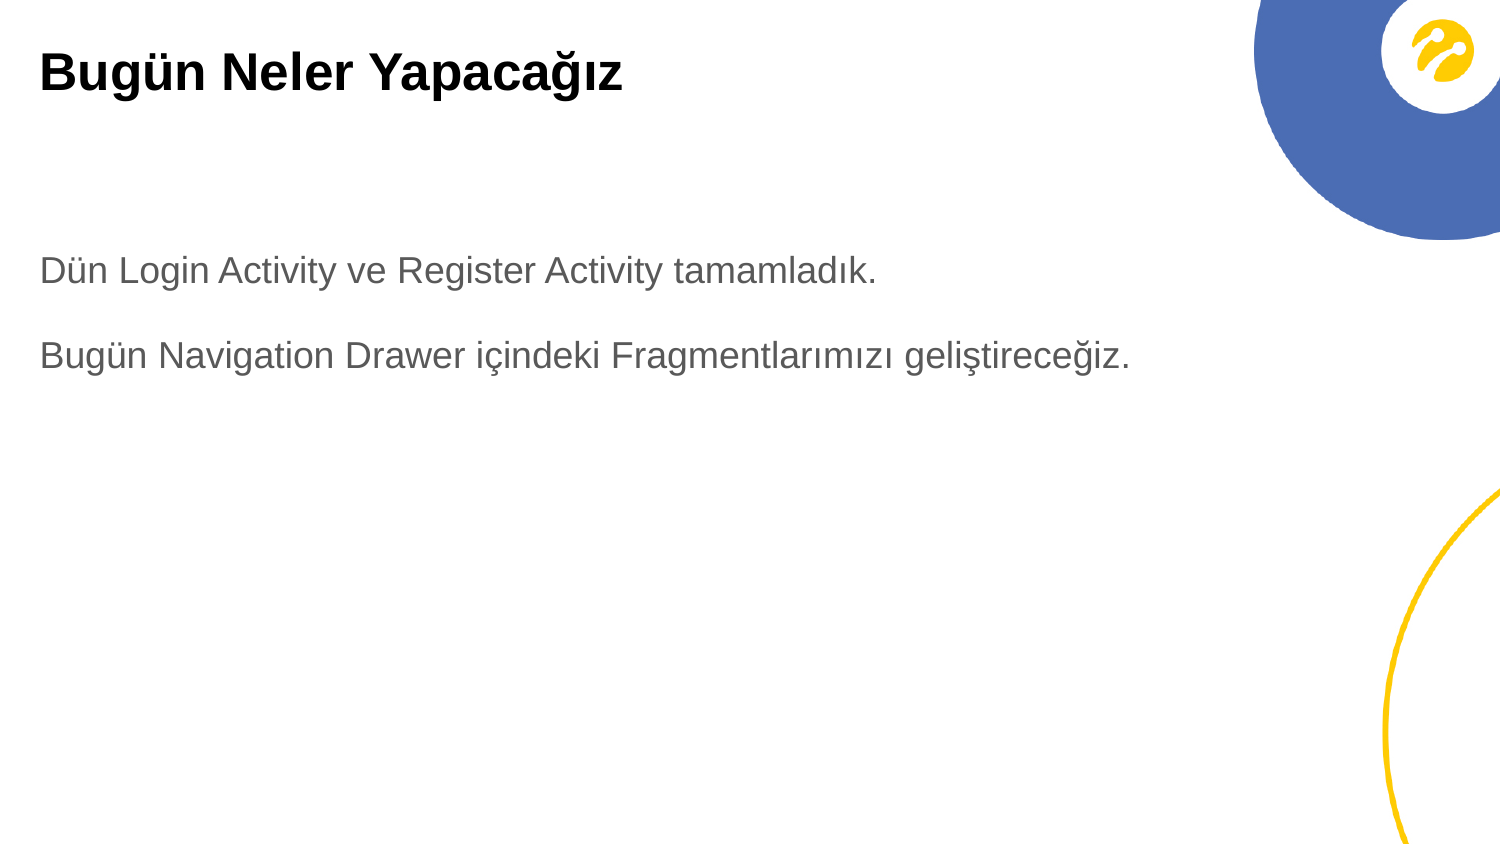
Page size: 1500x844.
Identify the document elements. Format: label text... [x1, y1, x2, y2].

title Bugün Neler Yapacağız [24, 22, 1244, 117]
list Dün Login Activity ve Register Activity tamamladık. Bugün Navigation Drawer içindeki Fragmentlarımızı geliştireceğiz. [24, 224, 1319, 760]
picture [0, 0, 1500, 844]
